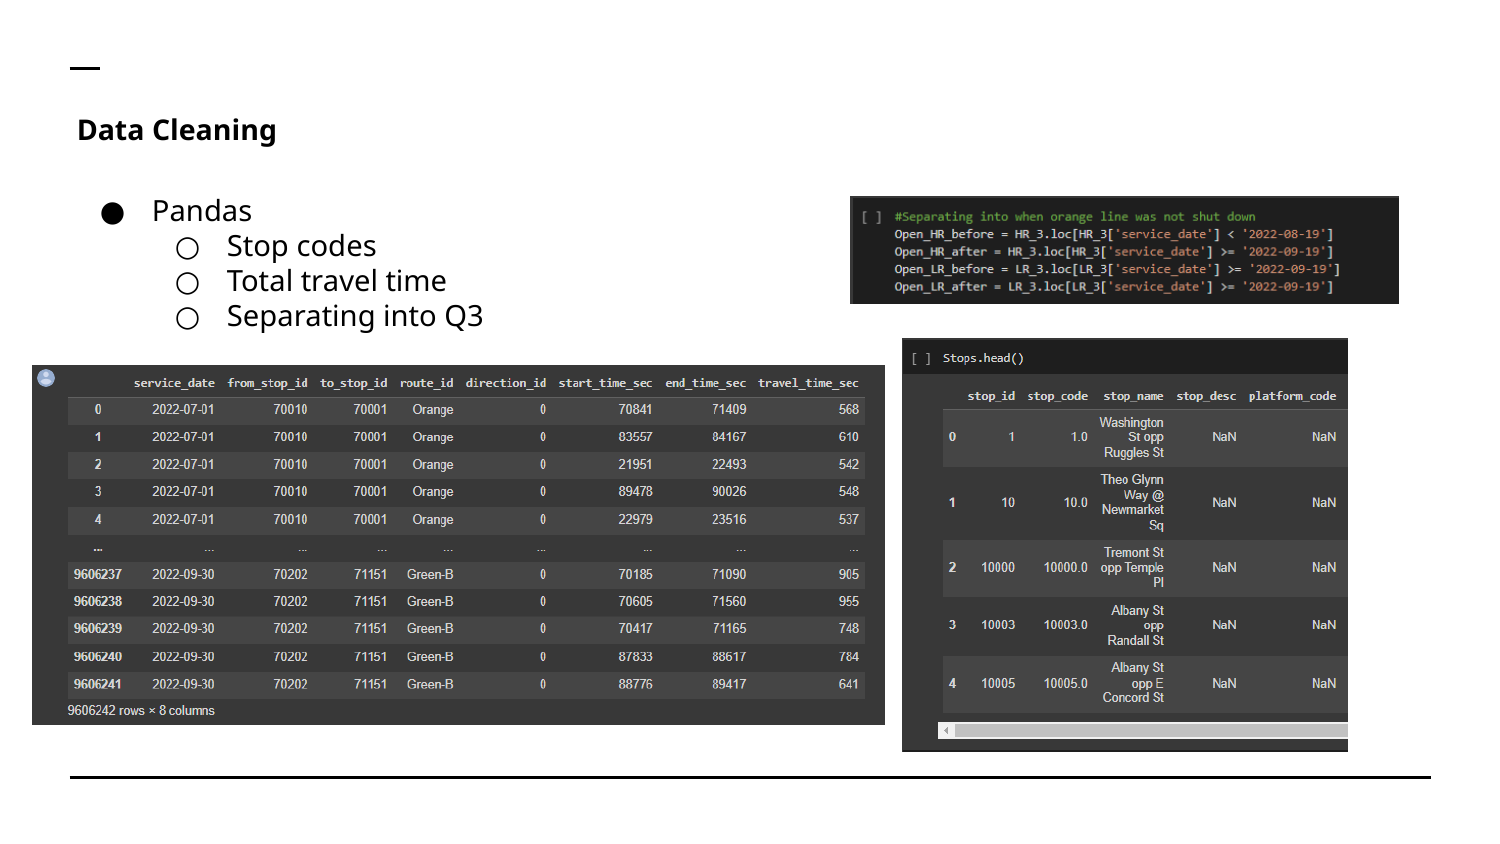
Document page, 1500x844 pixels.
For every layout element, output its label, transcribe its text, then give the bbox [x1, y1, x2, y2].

list Data Cleaning [61, 96, 1438, 161]
text_box Pandas Stop codes Total travel time Separating into Q3 [61, 177, 764, 348]
picture [31, 365, 885, 725]
picture [850, 195, 1399, 304]
picture [901, 338, 1348, 753]
